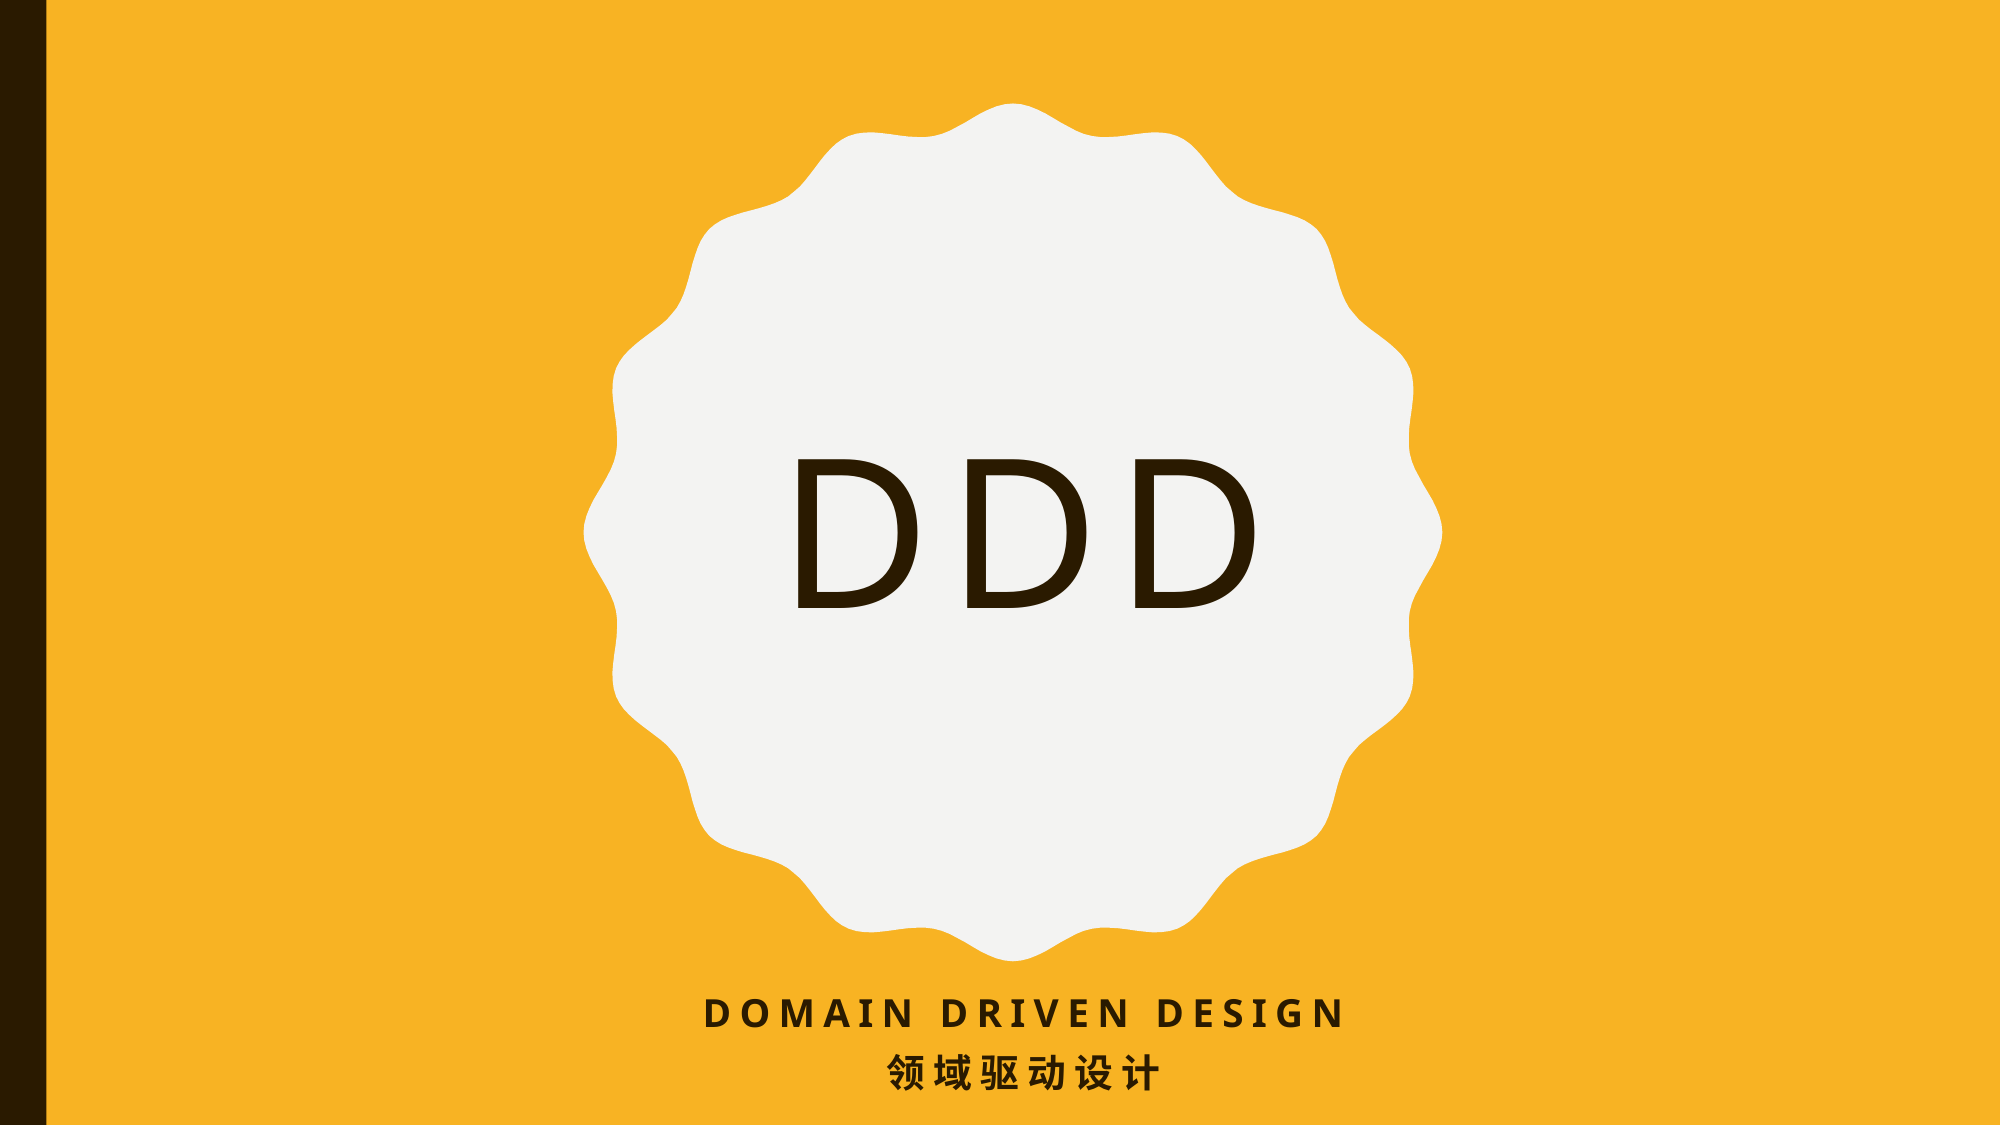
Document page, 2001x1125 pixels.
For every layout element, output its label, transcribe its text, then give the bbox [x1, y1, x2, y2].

title DDD [176, 180, 1870, 902]
subtitle Domain driven design 领域驱动设计 [363, 980, 1684, 1103]
